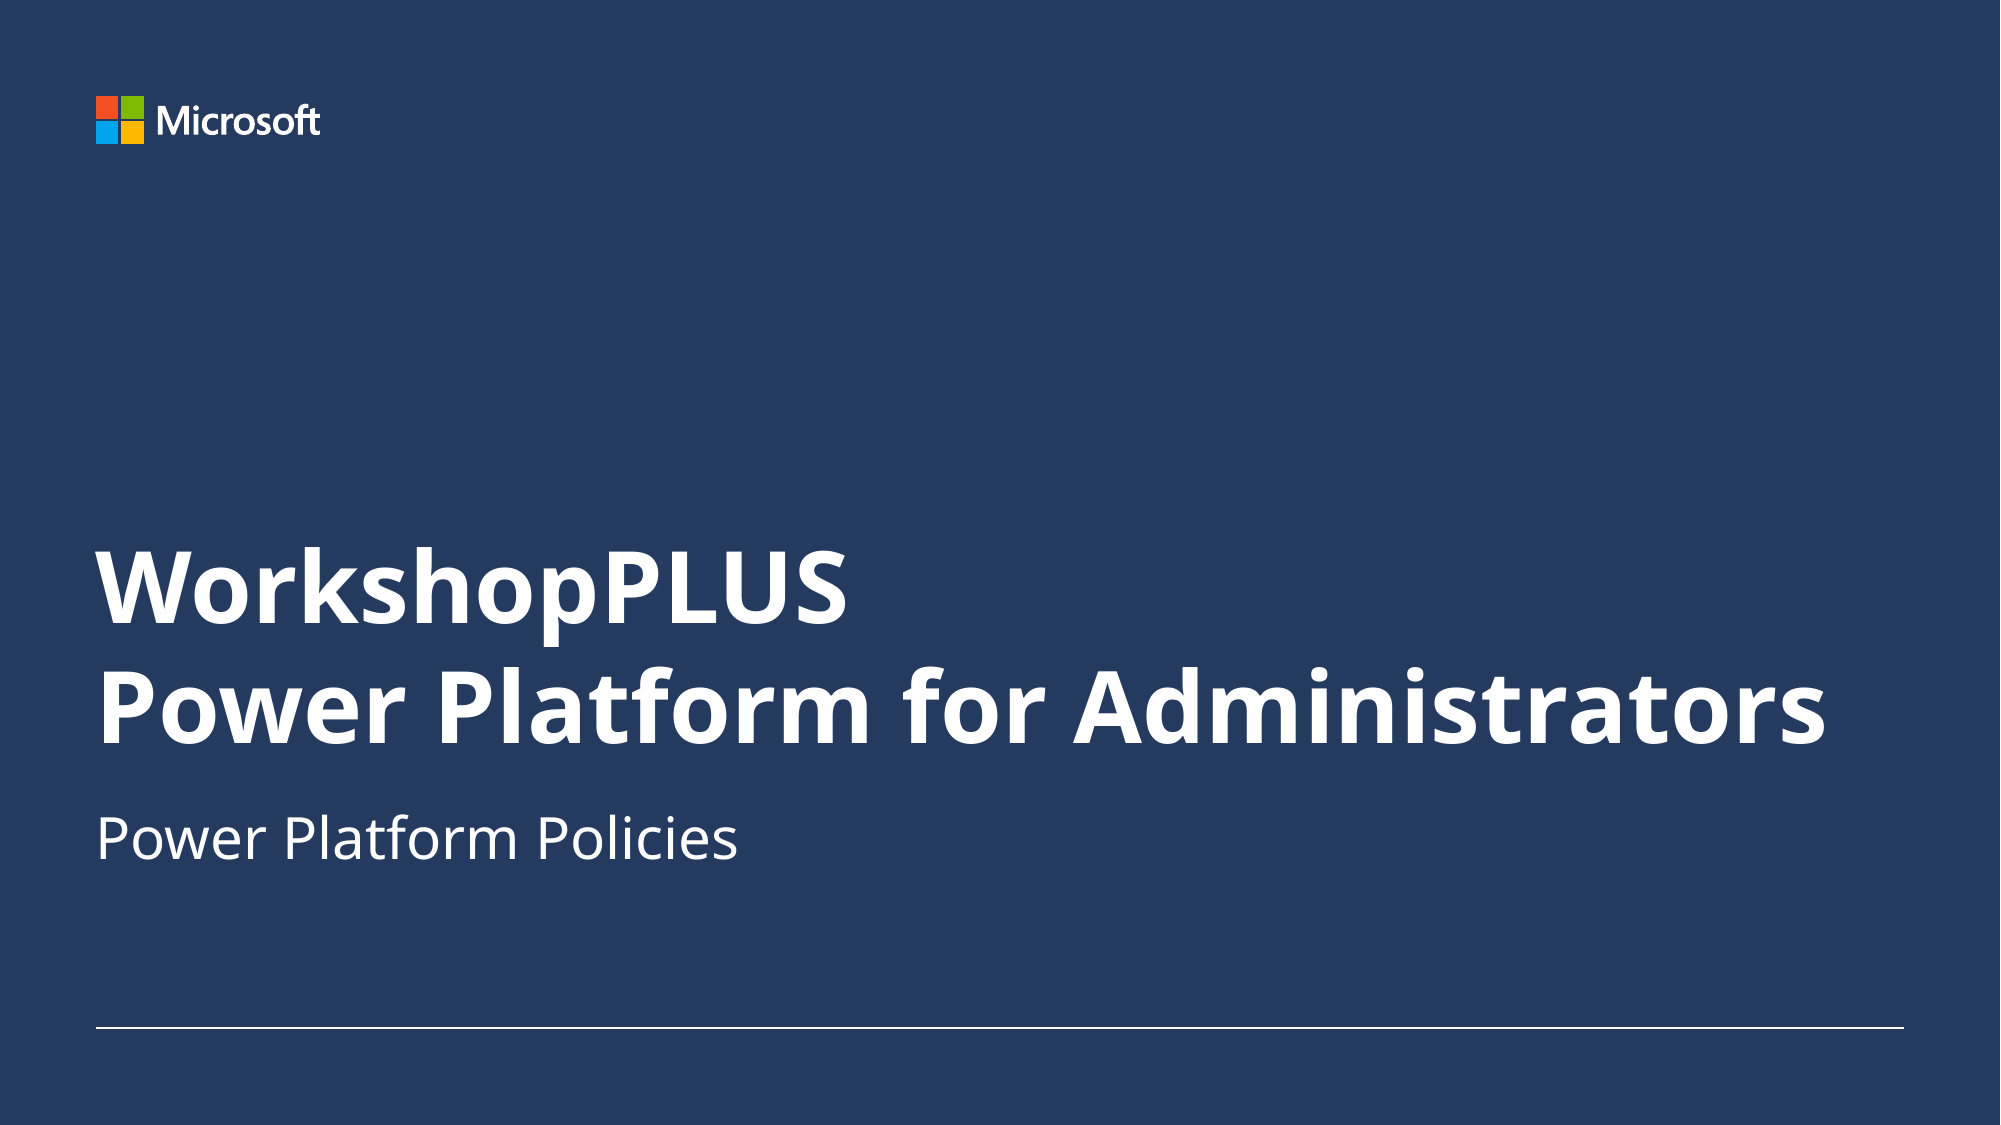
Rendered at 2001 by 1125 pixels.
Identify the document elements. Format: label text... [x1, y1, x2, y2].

list Power Platform Policies [95, 801, 909, 1003]
title WorkshopPLUS Power Platform for Administrators [95, 521, 1847, 764]
